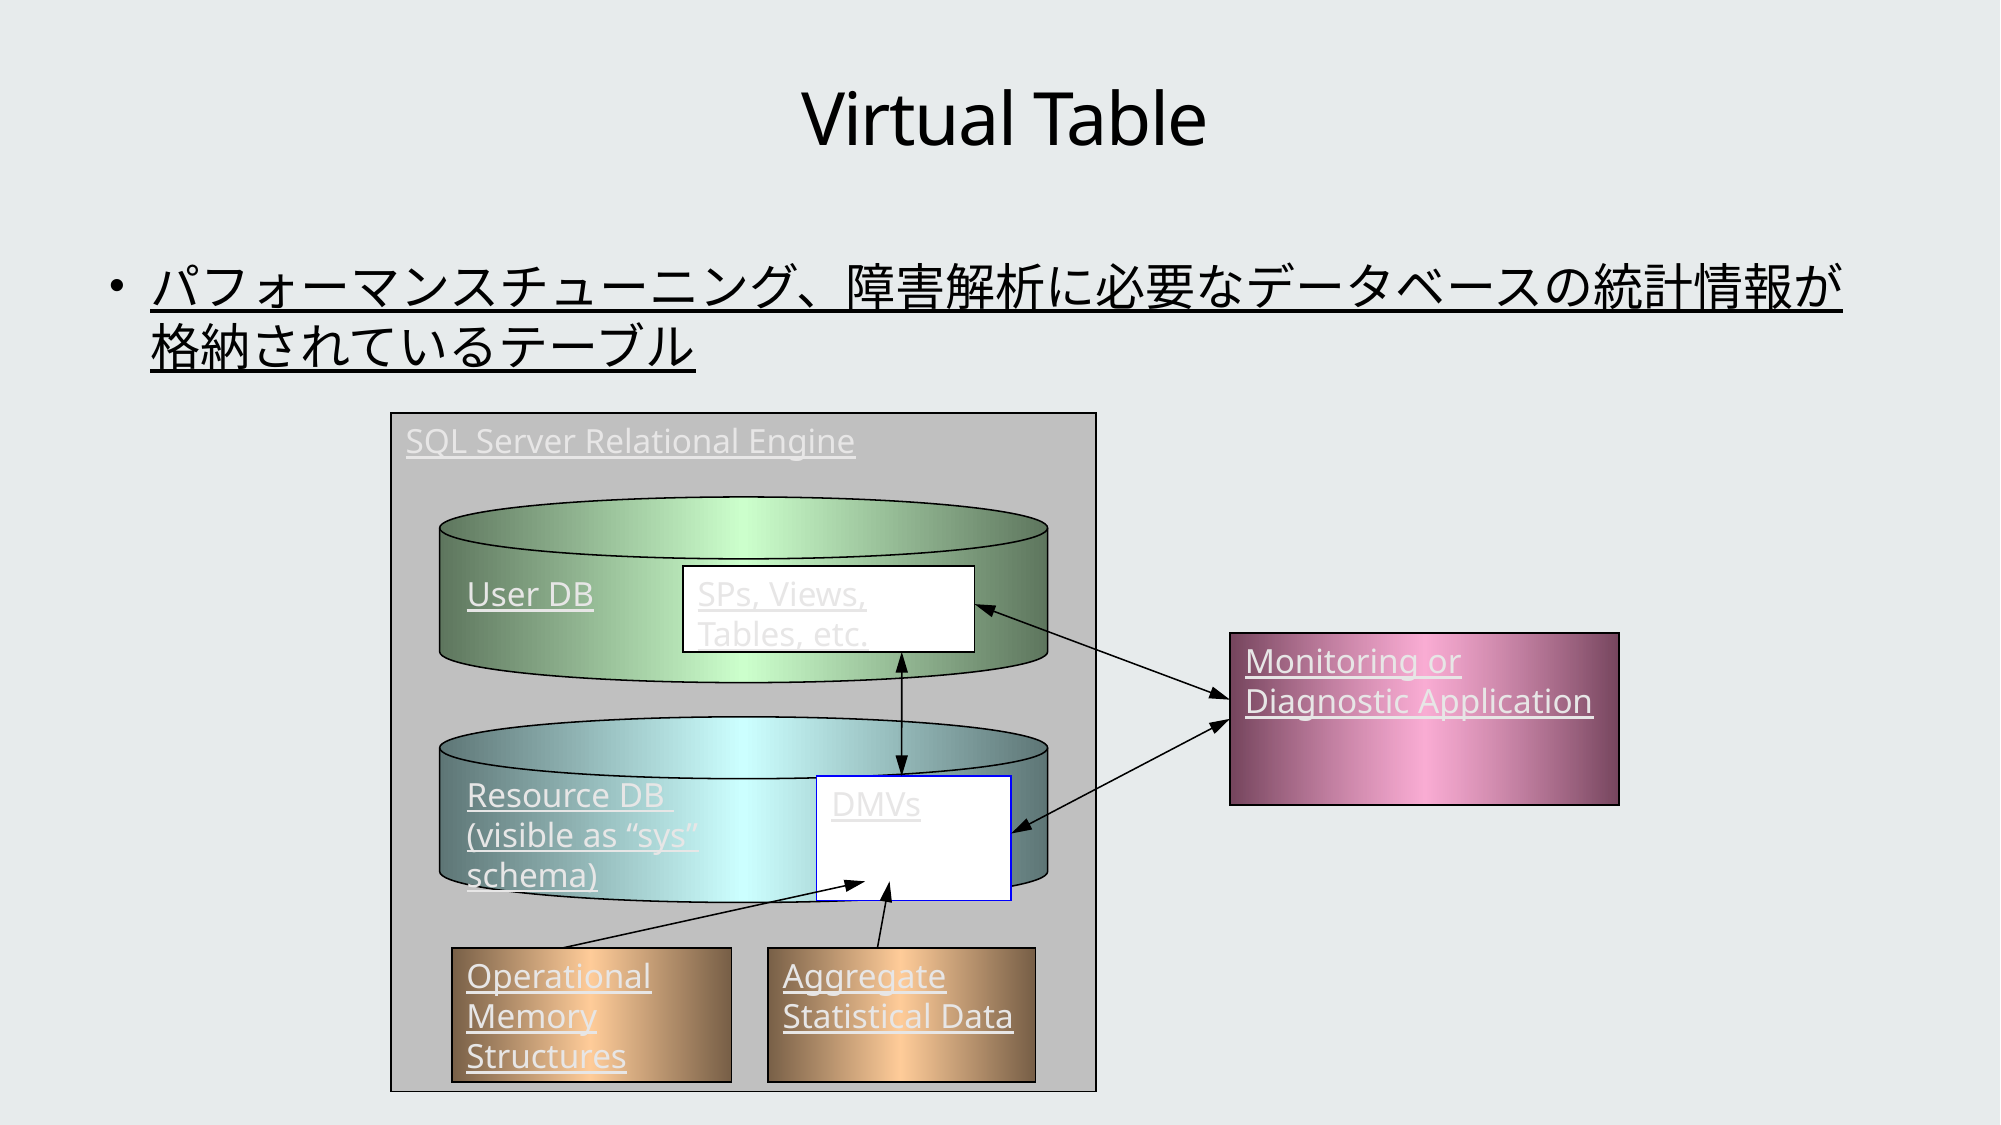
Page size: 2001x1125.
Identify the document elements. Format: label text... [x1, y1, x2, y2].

list パフォーマンスチューニング、障害解析に必要なデータベースの統計情報が格納されているテーブル [85, 240, 1916, 1032]
title Virtual Table [45, 47, 1966, 196]
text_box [390, 412, 1620, 1092]
